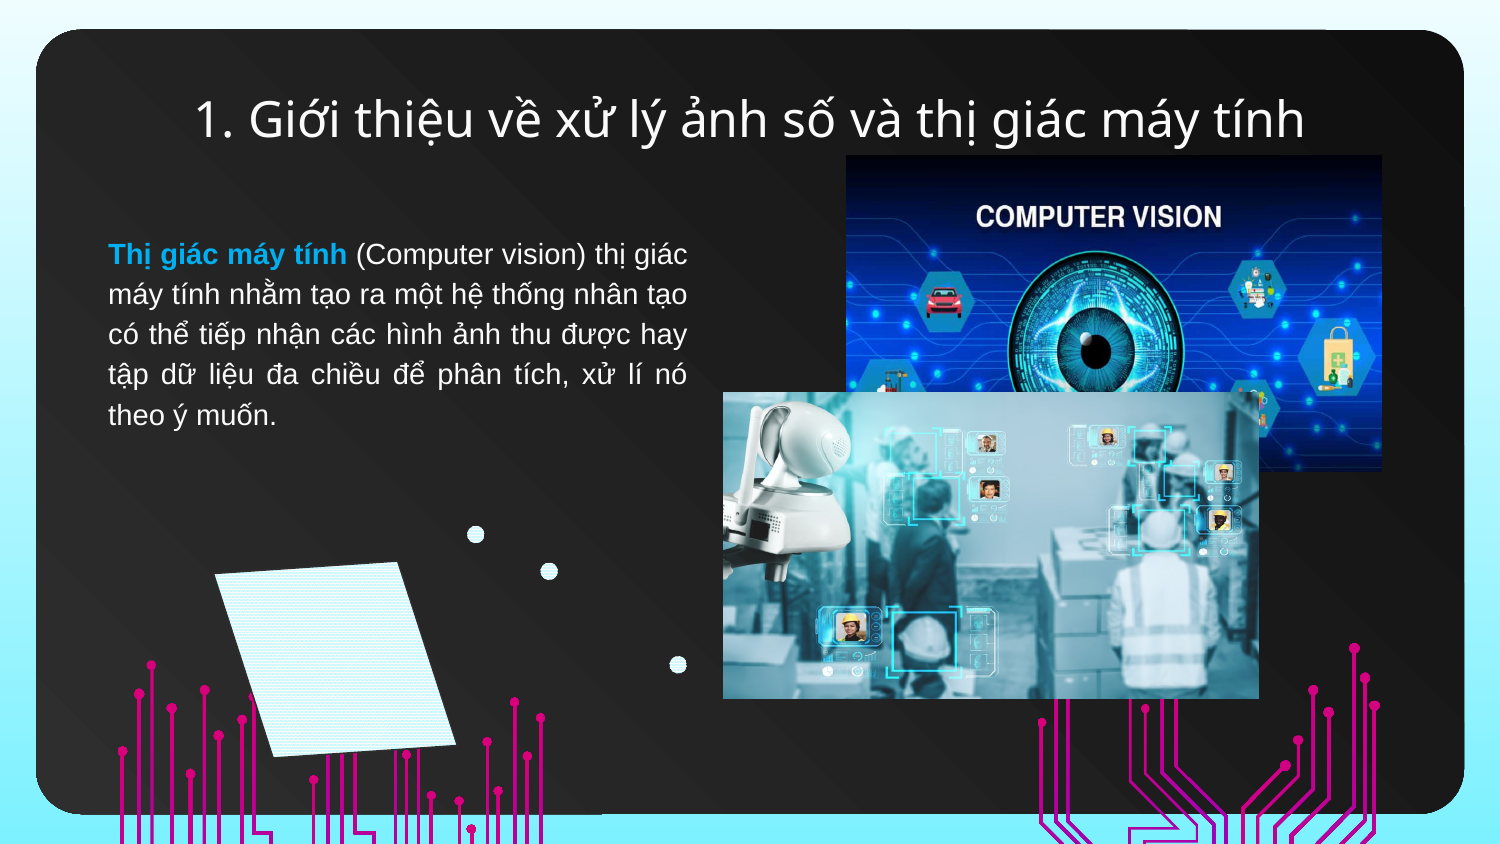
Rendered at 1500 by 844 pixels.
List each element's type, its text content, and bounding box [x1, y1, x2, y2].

picture [723, 154, 1383, 699]
subtitle Thị giác máy tính (Computer vision) thị giác máy tính nhằm tạo ra một hệ thống nhân tạo có thể tiếp nhận các hình ảnh thu được hay tập dữ liệu đa chiều để phân tích, xử lí nó theo ý muốn. [93, 215, 704, 513]
title 1. Giới thiệu về xử lý ảnh số và thị giác máy tính [118, 72, 1382, 167]
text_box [331, 410, 571, 834]
